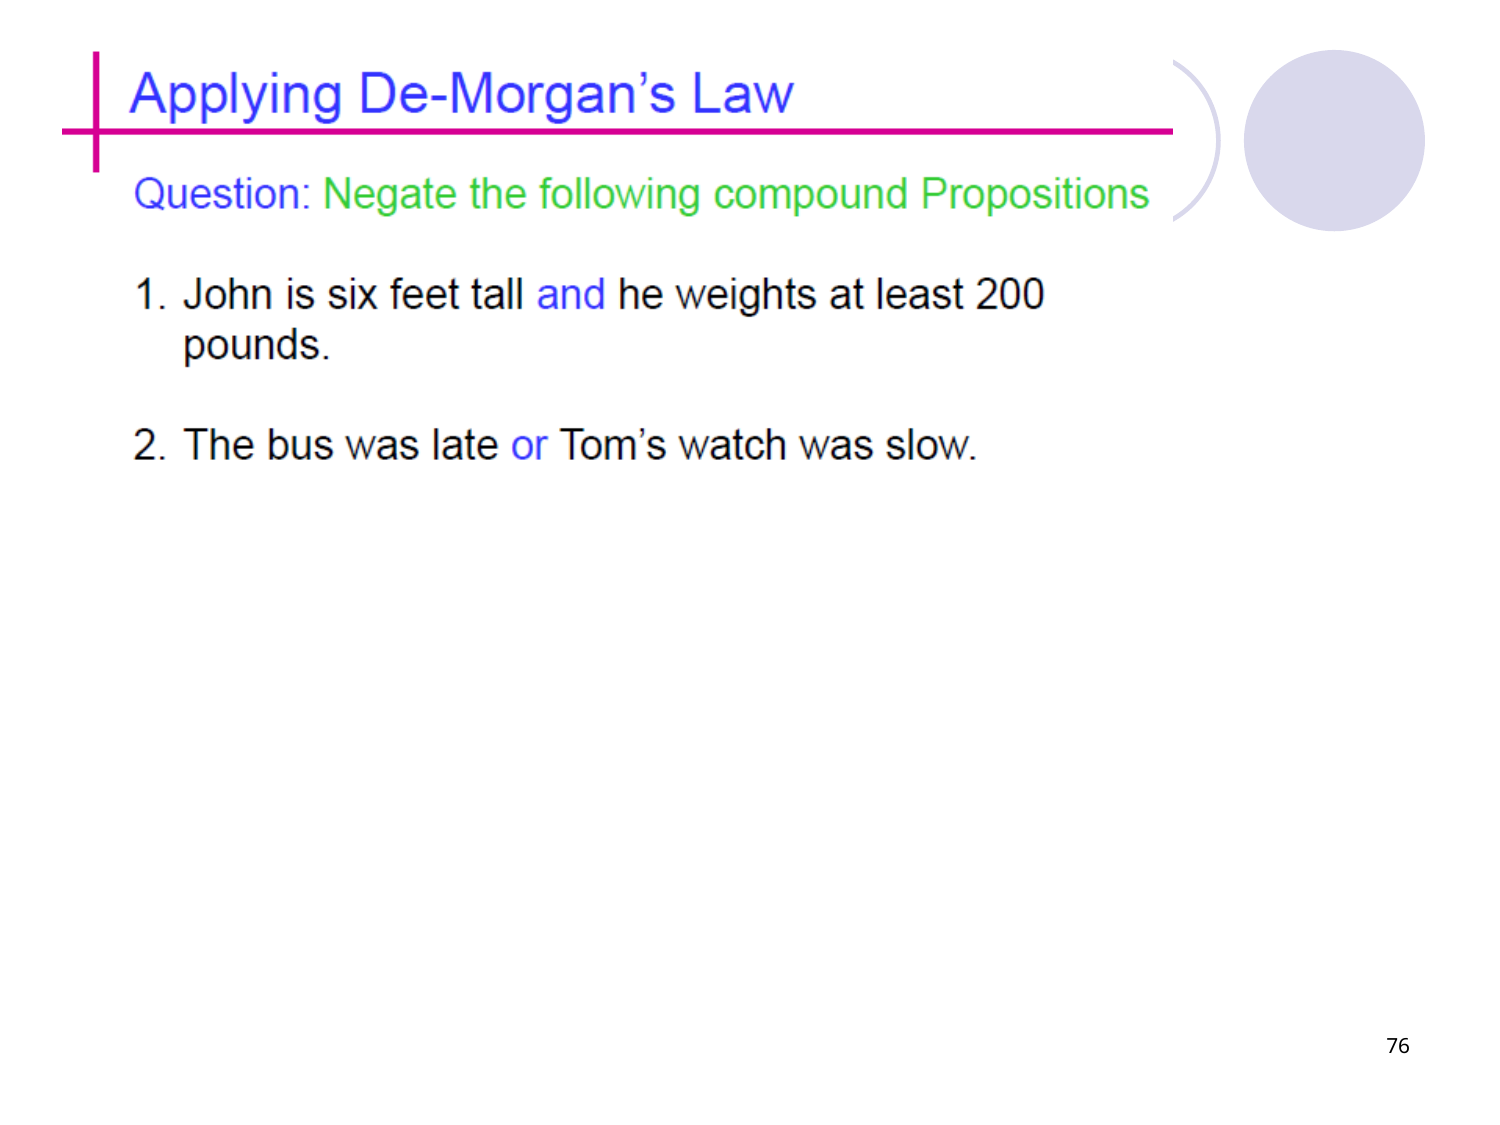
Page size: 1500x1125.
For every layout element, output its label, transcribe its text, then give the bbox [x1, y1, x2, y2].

picture [62, 44, 1173, 485]
slide_number 76 [1074, 1024, 1426, 1101]
